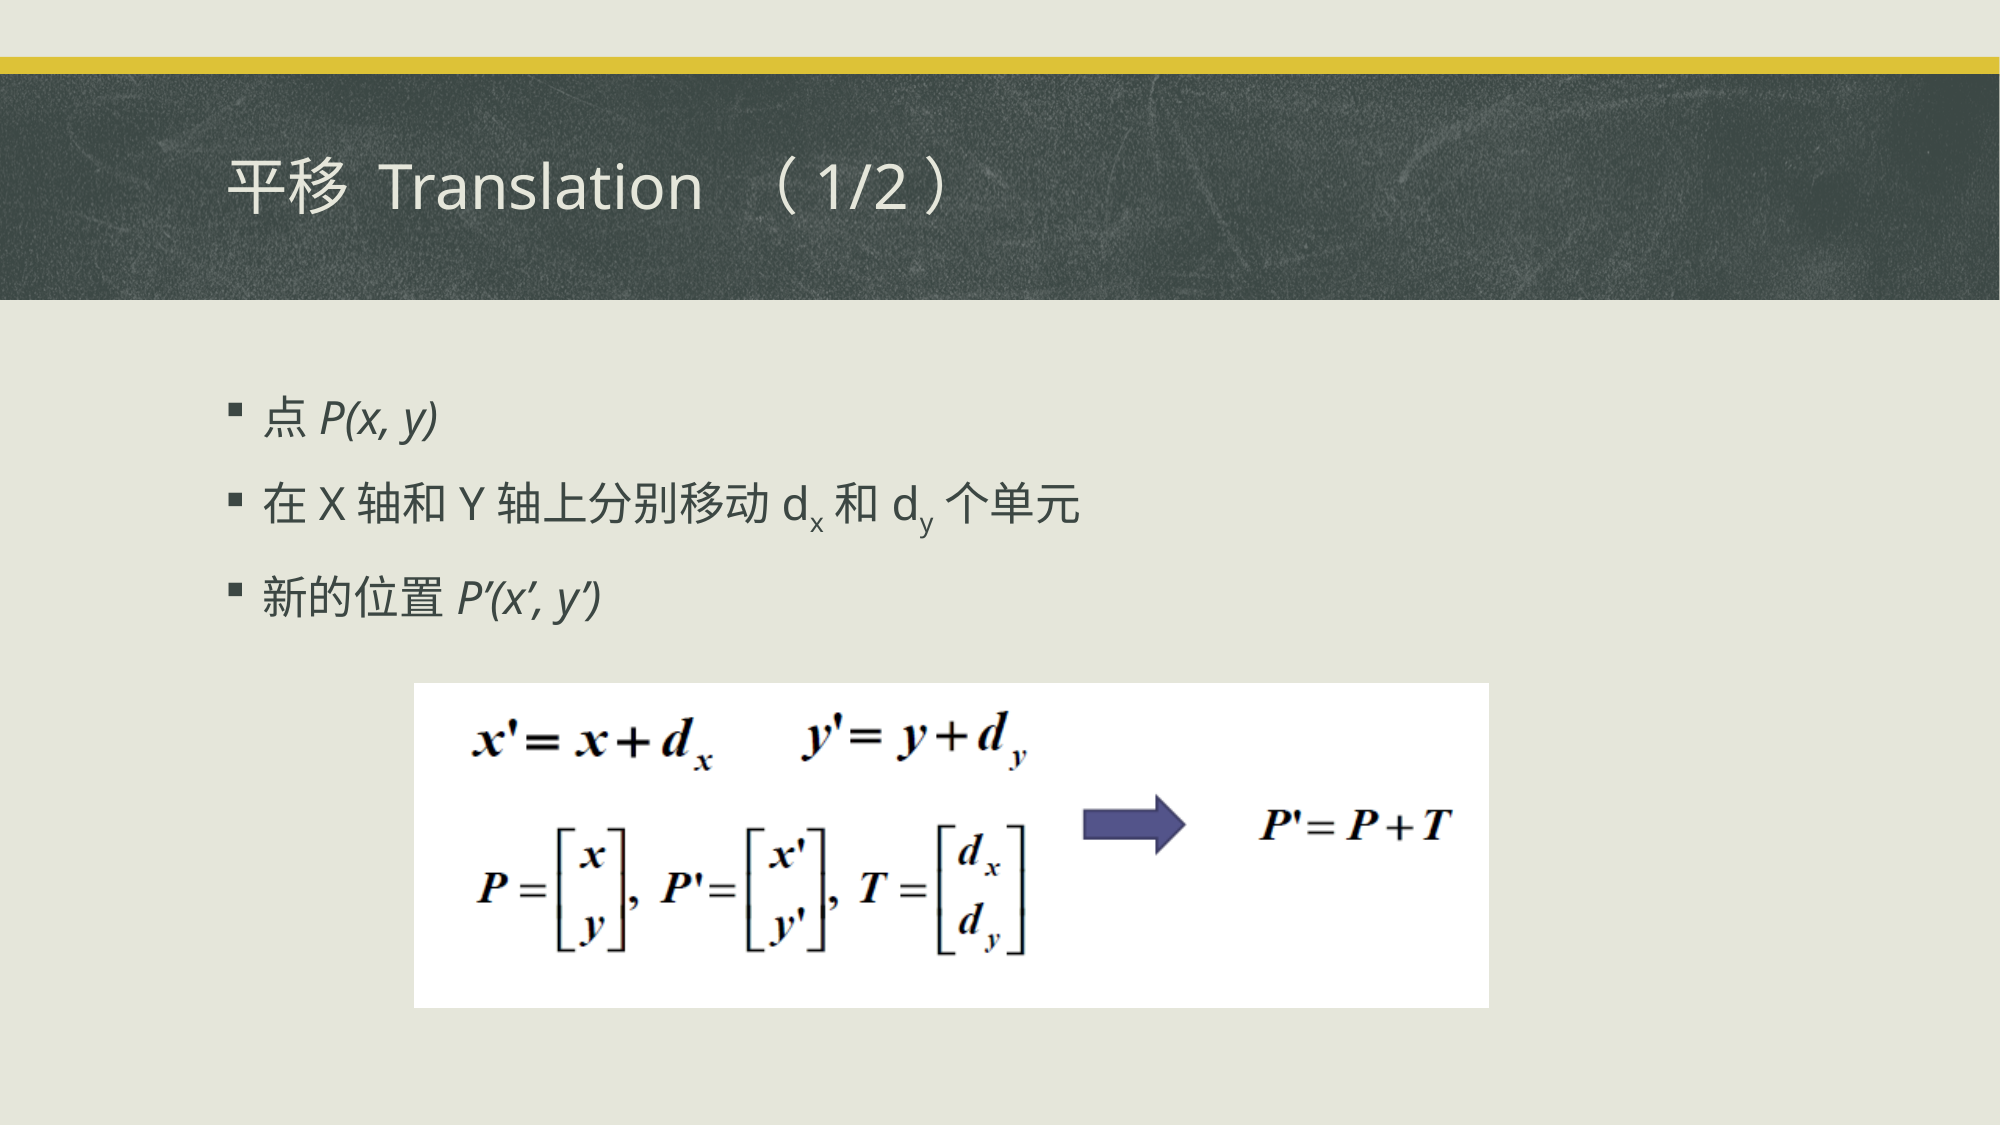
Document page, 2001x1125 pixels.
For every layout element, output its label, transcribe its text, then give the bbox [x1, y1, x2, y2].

picture [0, 74, 2000, 300]
text_box 点P(x, y) 在X轴和Y轴上分别移动dx和dy个单元 新的位置P’(x’, y’) [210, 381, 1099, 1102]
picture [414, 683, 1489, 1008]
title 平移 Translation （1/2） [210, 76, 1790, 300]
